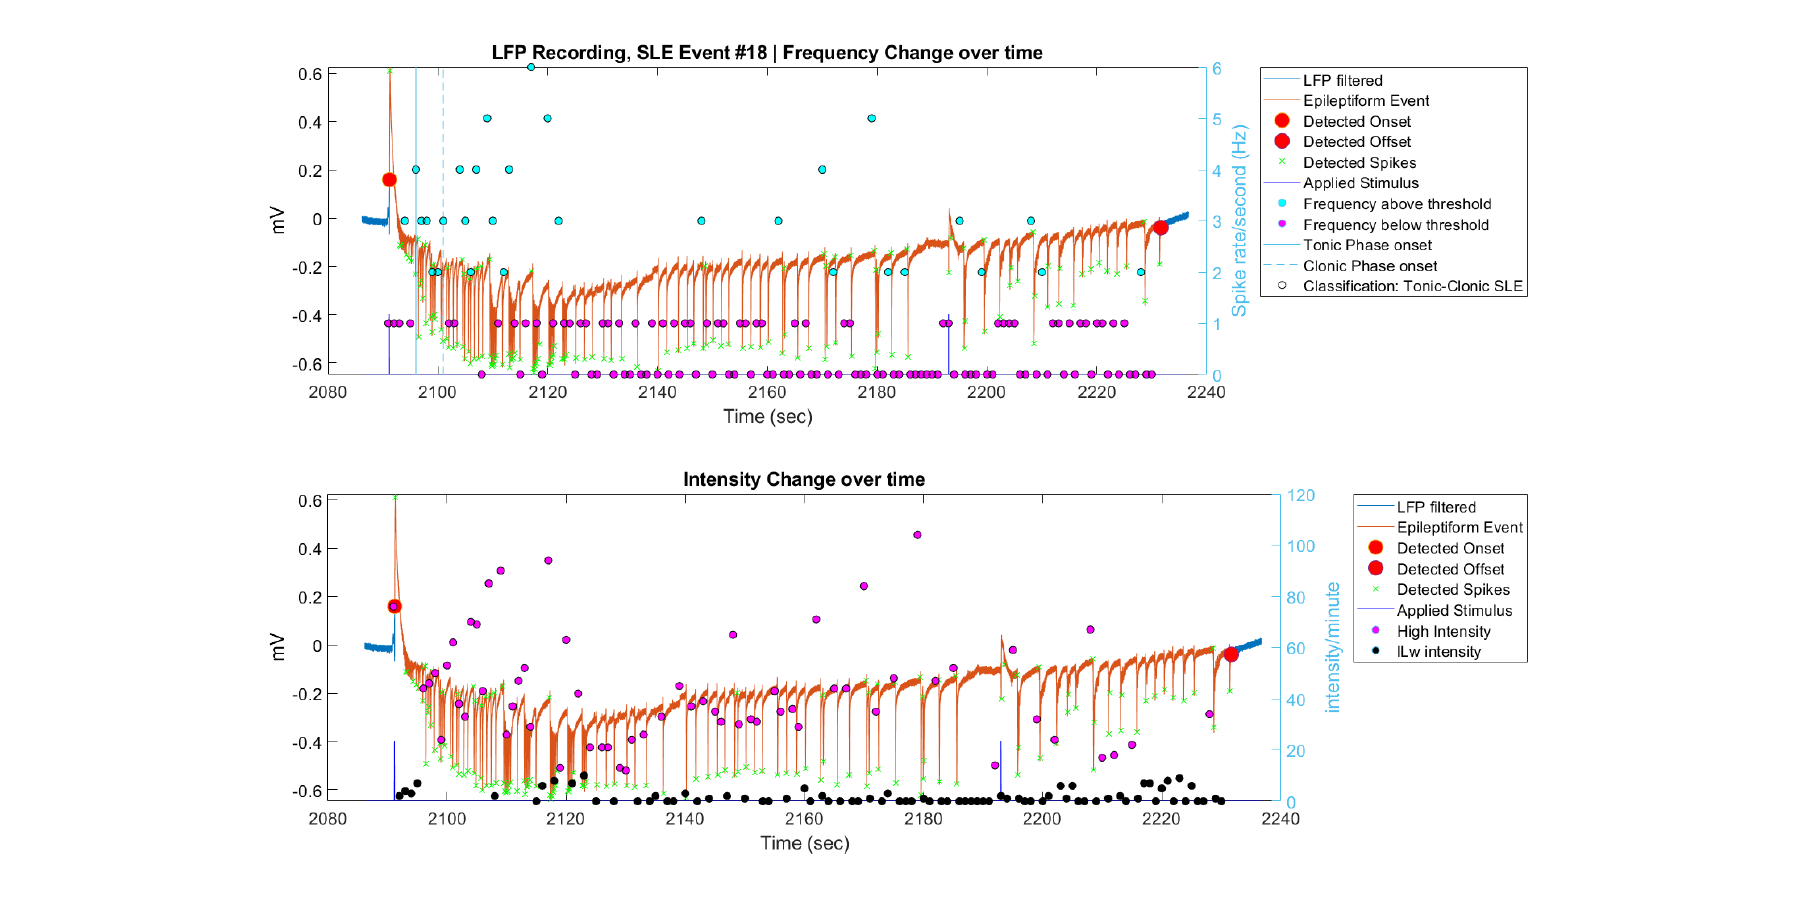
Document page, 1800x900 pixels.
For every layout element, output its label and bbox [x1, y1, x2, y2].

picture [126, 0, 1674, 900]
